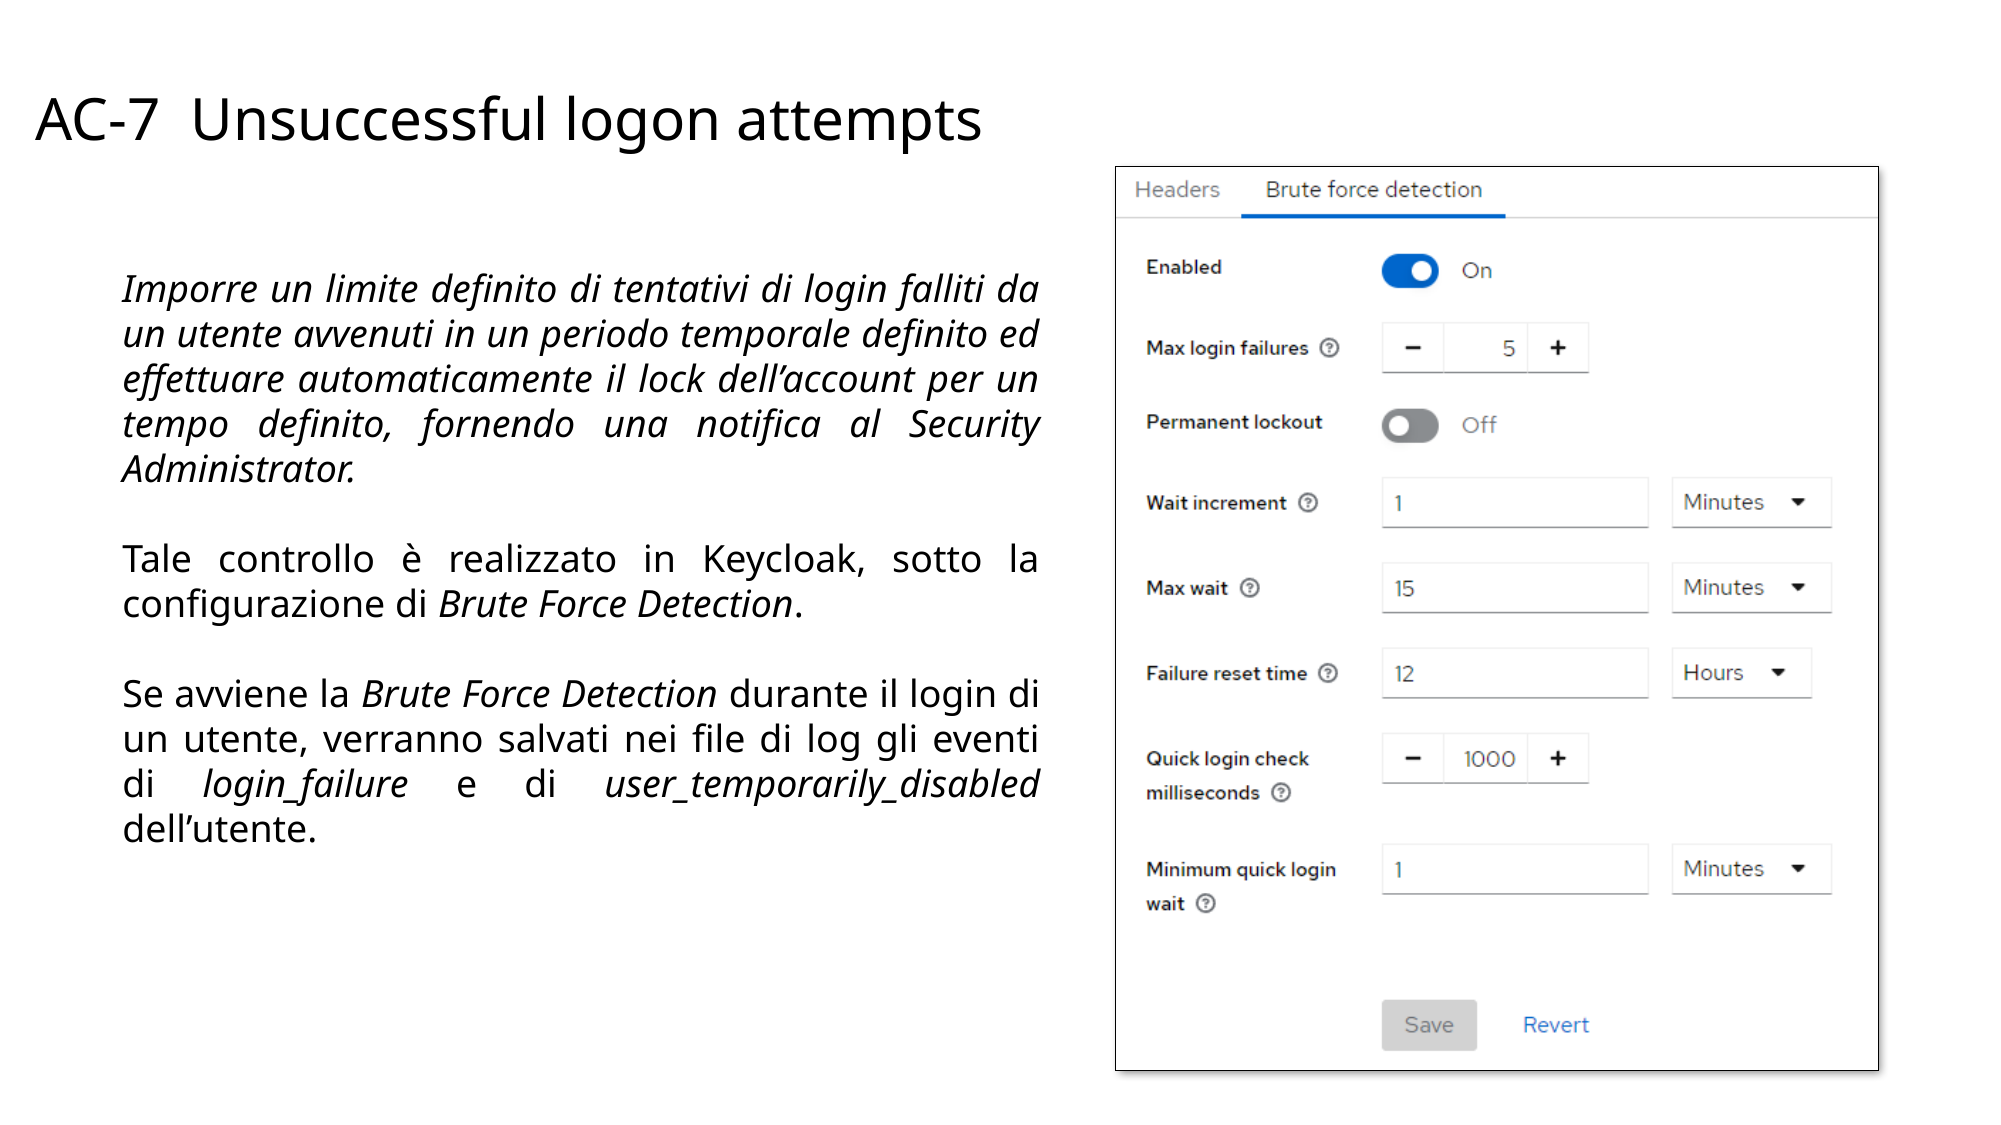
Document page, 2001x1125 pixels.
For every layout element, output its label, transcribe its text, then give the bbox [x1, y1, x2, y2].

text_box Imporre un limite definito di tentativi di login falliti da un utente avvenuti in un periodo temporale definito ed effettuare automaticamente il lock dell’account per un tempo definito, fornendo una notifica al Security Administrator. Tale controllo è realizzato in Keycloak, sotto la configurazione di Brute Force Detection. Se avviene la Brute Force Detection durante il login di un utente, verranno salvati nei file di log gli eventi di login_failure e di user_temporarily_disabled dell’utente. [107, 212, 1056, 993]
text_box AC-7 Unsuccessful logon attempts [20, 74, 999, 160]
picture [1115, 166, 1878, 1071]
